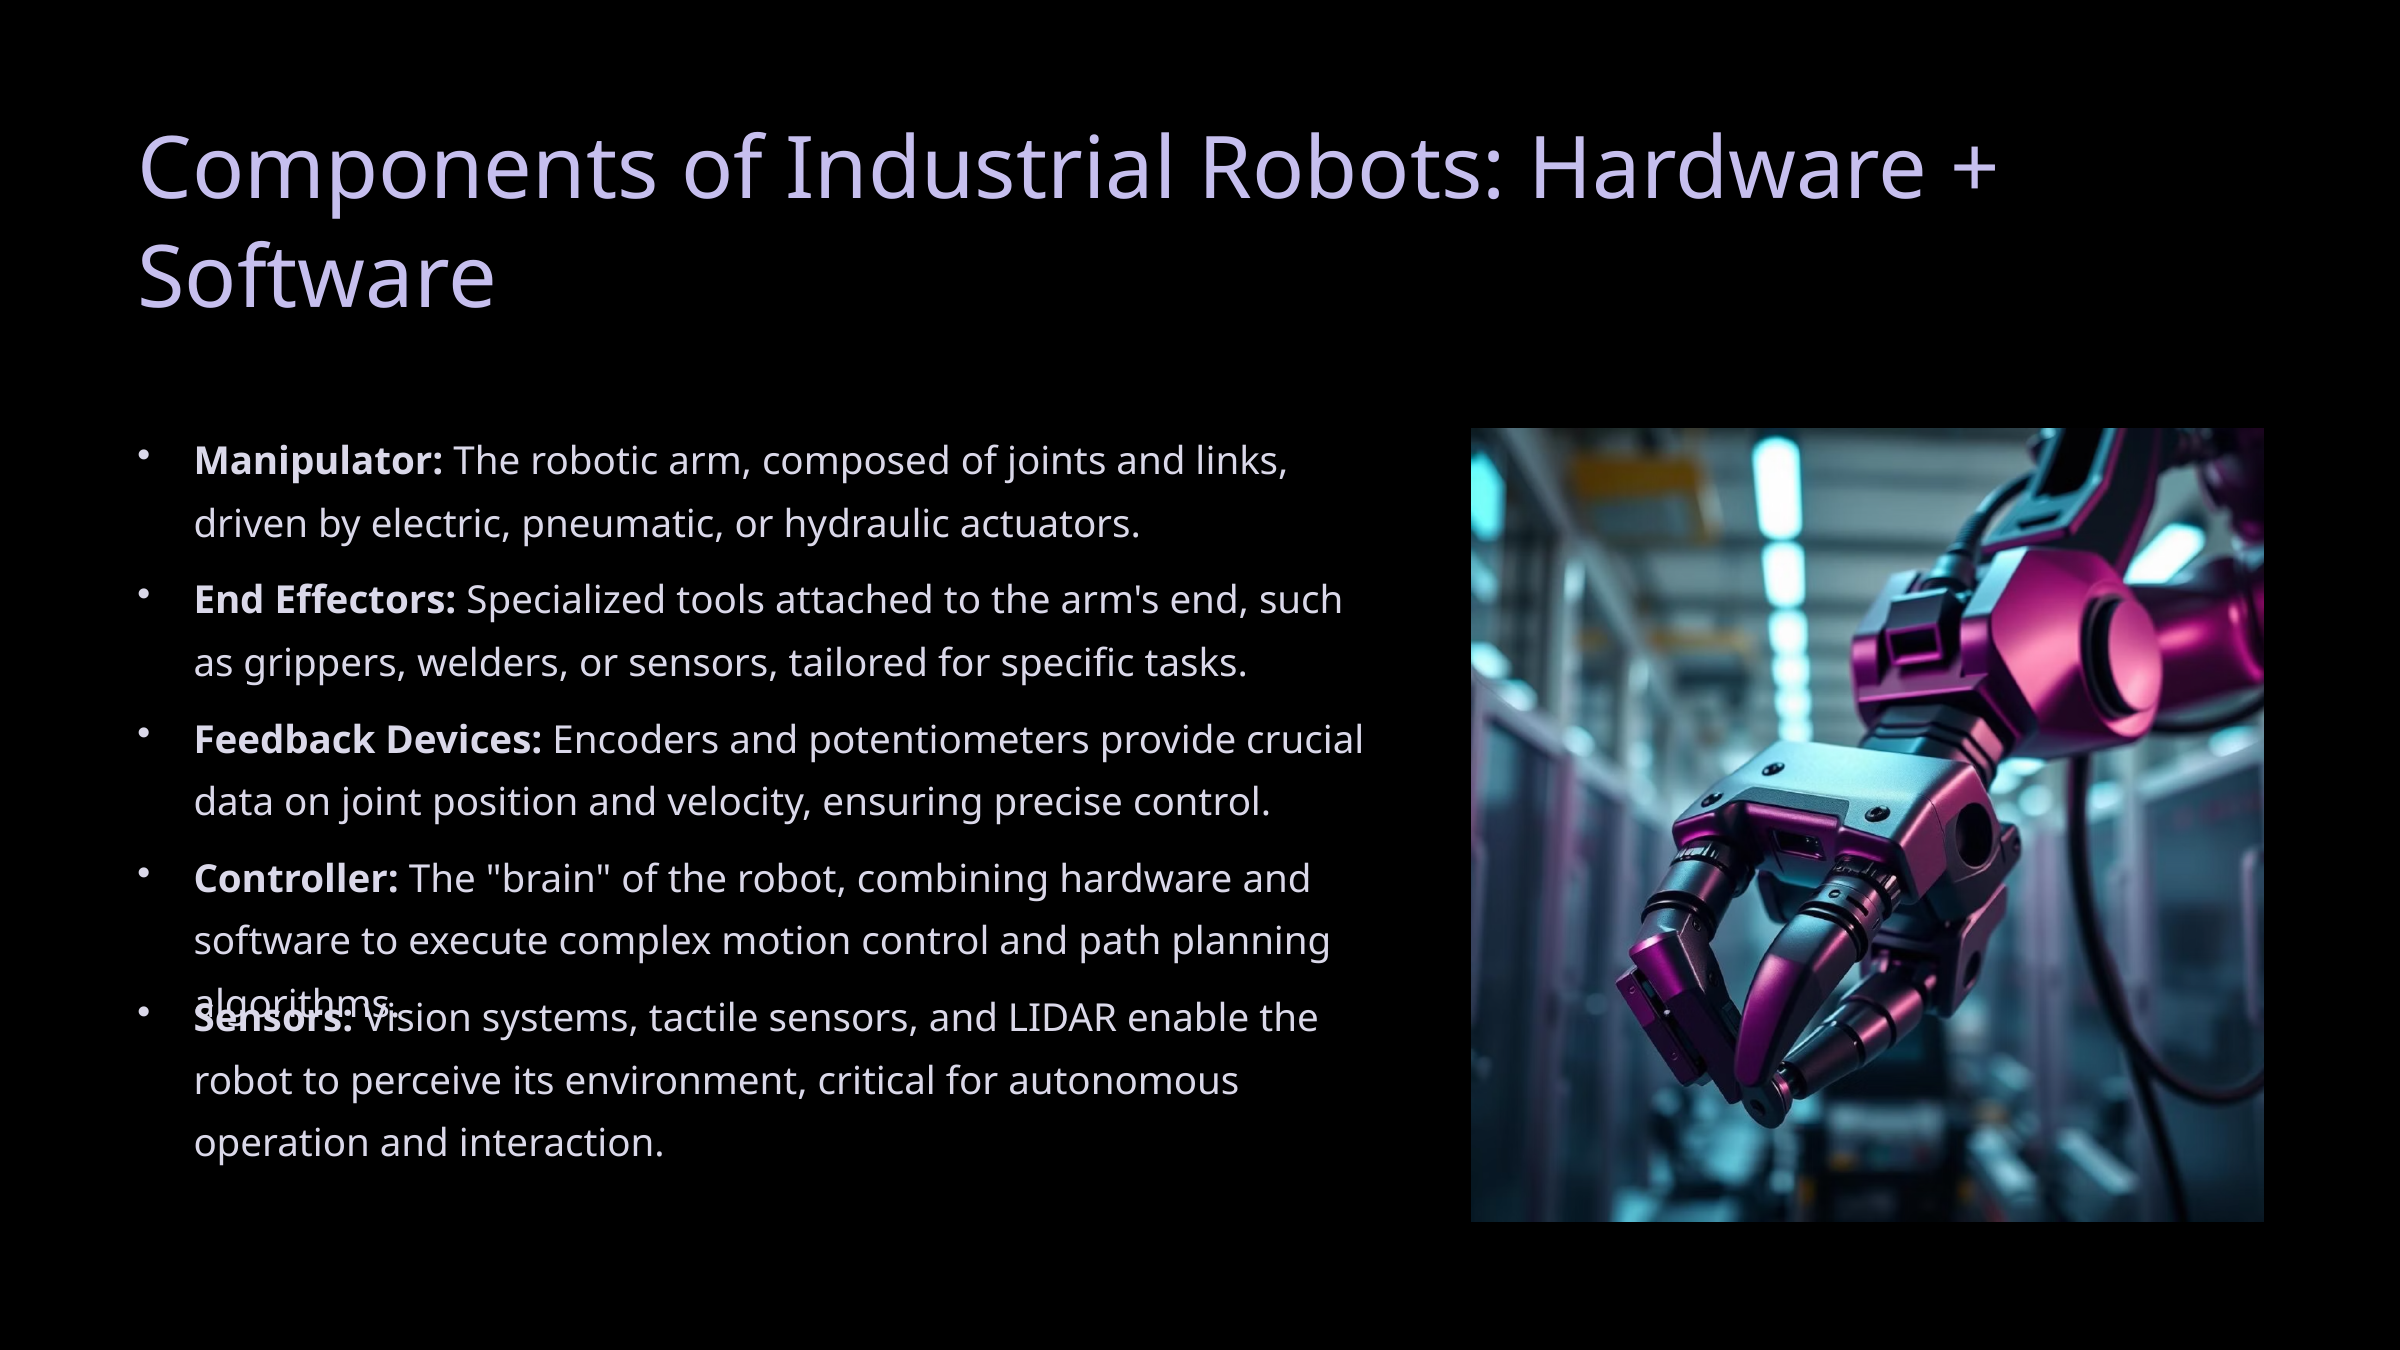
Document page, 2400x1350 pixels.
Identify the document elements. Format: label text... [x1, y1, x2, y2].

text_box End Effectors: Specialized tools attached to the arm's end, such as grippers, welders, or sensors, tailored for specific tasks. [137, 559, 1375, 685]
picture [1471, 428, 2264, 1222]
text_box Controller: The "brain" of the robot, combining hardware and software to execute complex motion control and path planning algorithms. [137, 837, 1375, 964]
text_box Feedback Devices: Encoders and potentiometers provide crucial data on joint position and velocity, ensuring precise control. [137, 698, 1375, 824]
text_box Sensors: Vision systems, tactile sensors, and LIDAR enable the robot to perceive its environment, critical for autonomous operation and interaction. [137, 976, 1375, 1166]
text_box Manipulator: The robotic arm, composed of joints and links, driven by electric, pneumatic, or hydraulic actuators. [137, 419, 1375, 546]
text_box Components of Industrial Robots: Hardware + Software [137, 107, 2263, 326]
